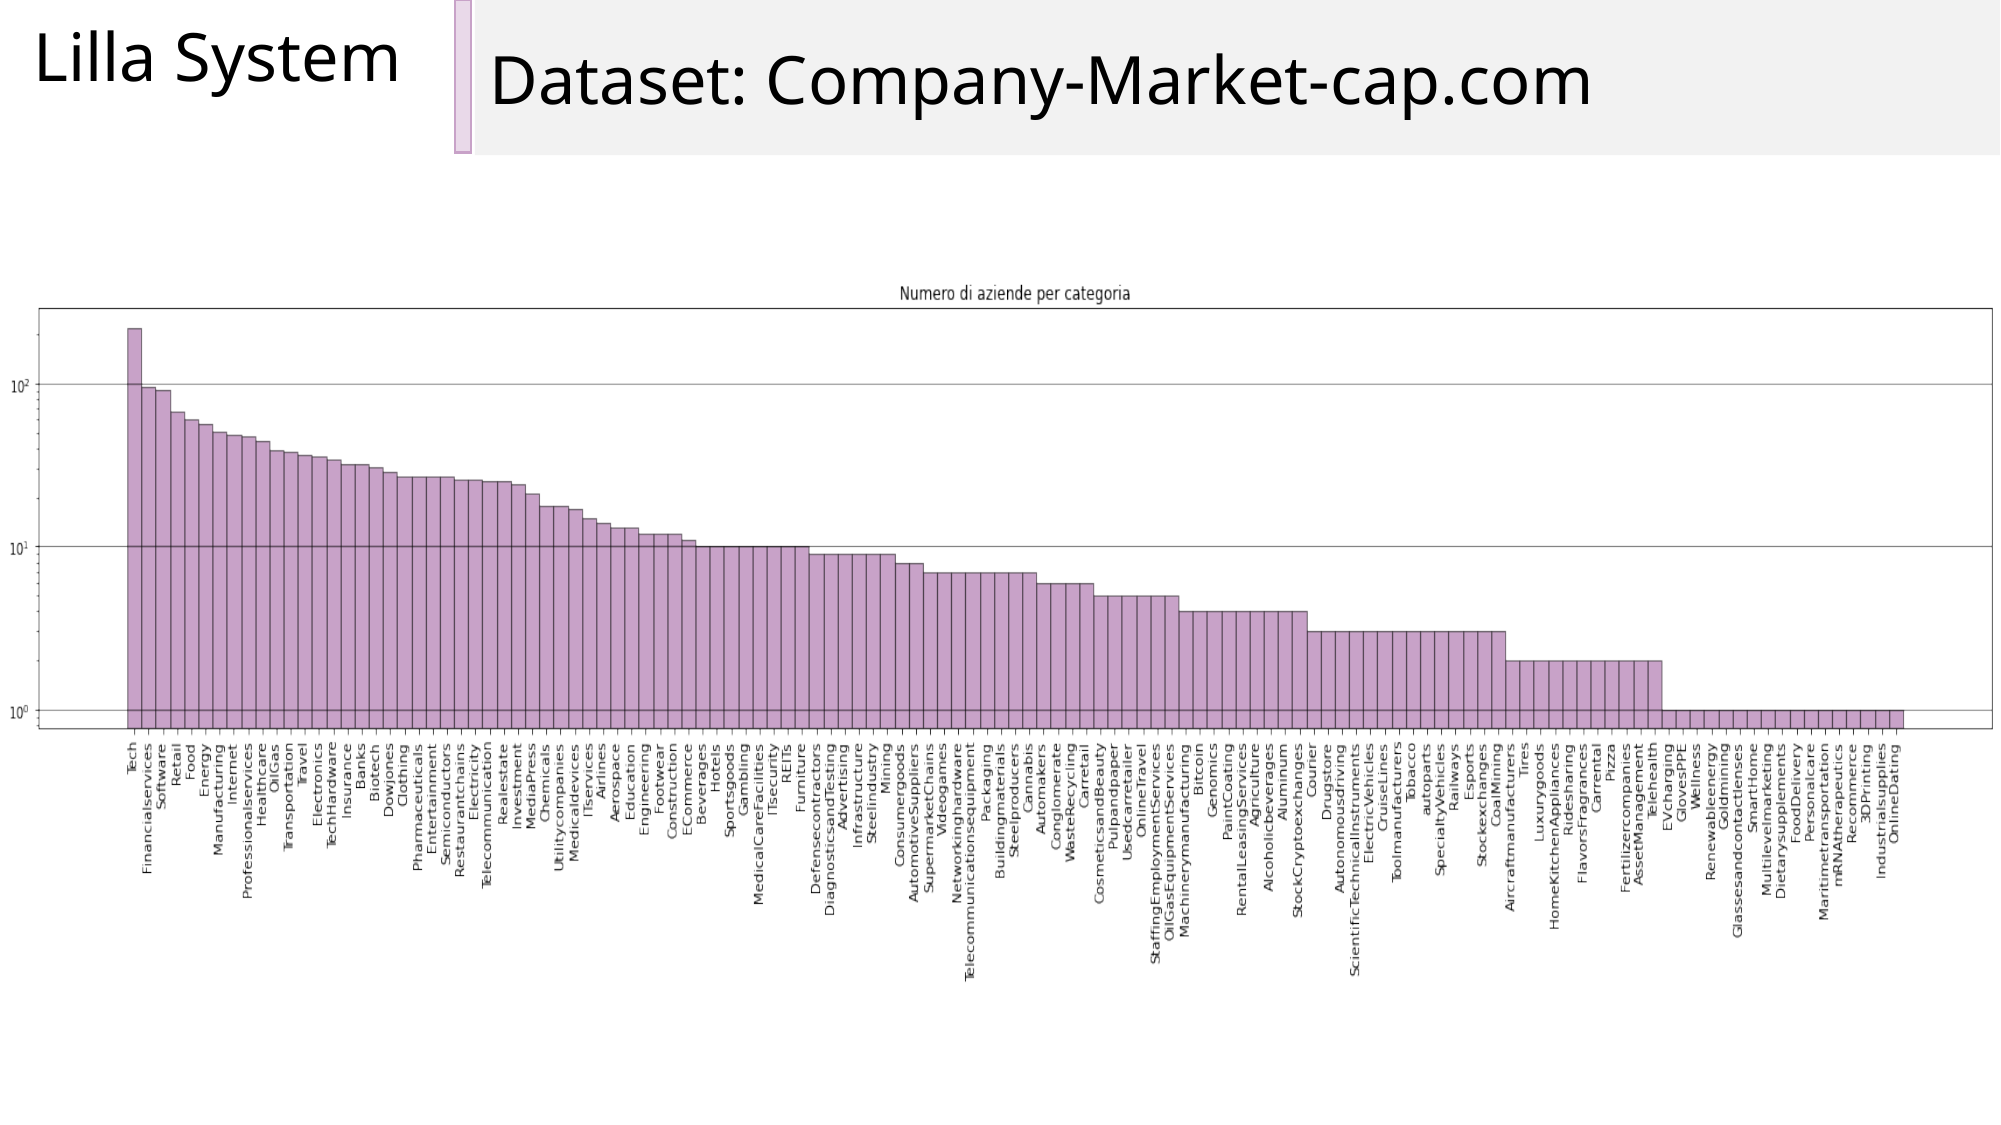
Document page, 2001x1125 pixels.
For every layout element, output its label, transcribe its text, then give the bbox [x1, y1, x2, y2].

text_box Lilla System [18, 7, 454, 102]
text_box [454, 0, 472, 154]
text_box Dataset: Company-Market-cap.com [474, 0, 2000, 156]
picture [0, 274, 2000, 991]
